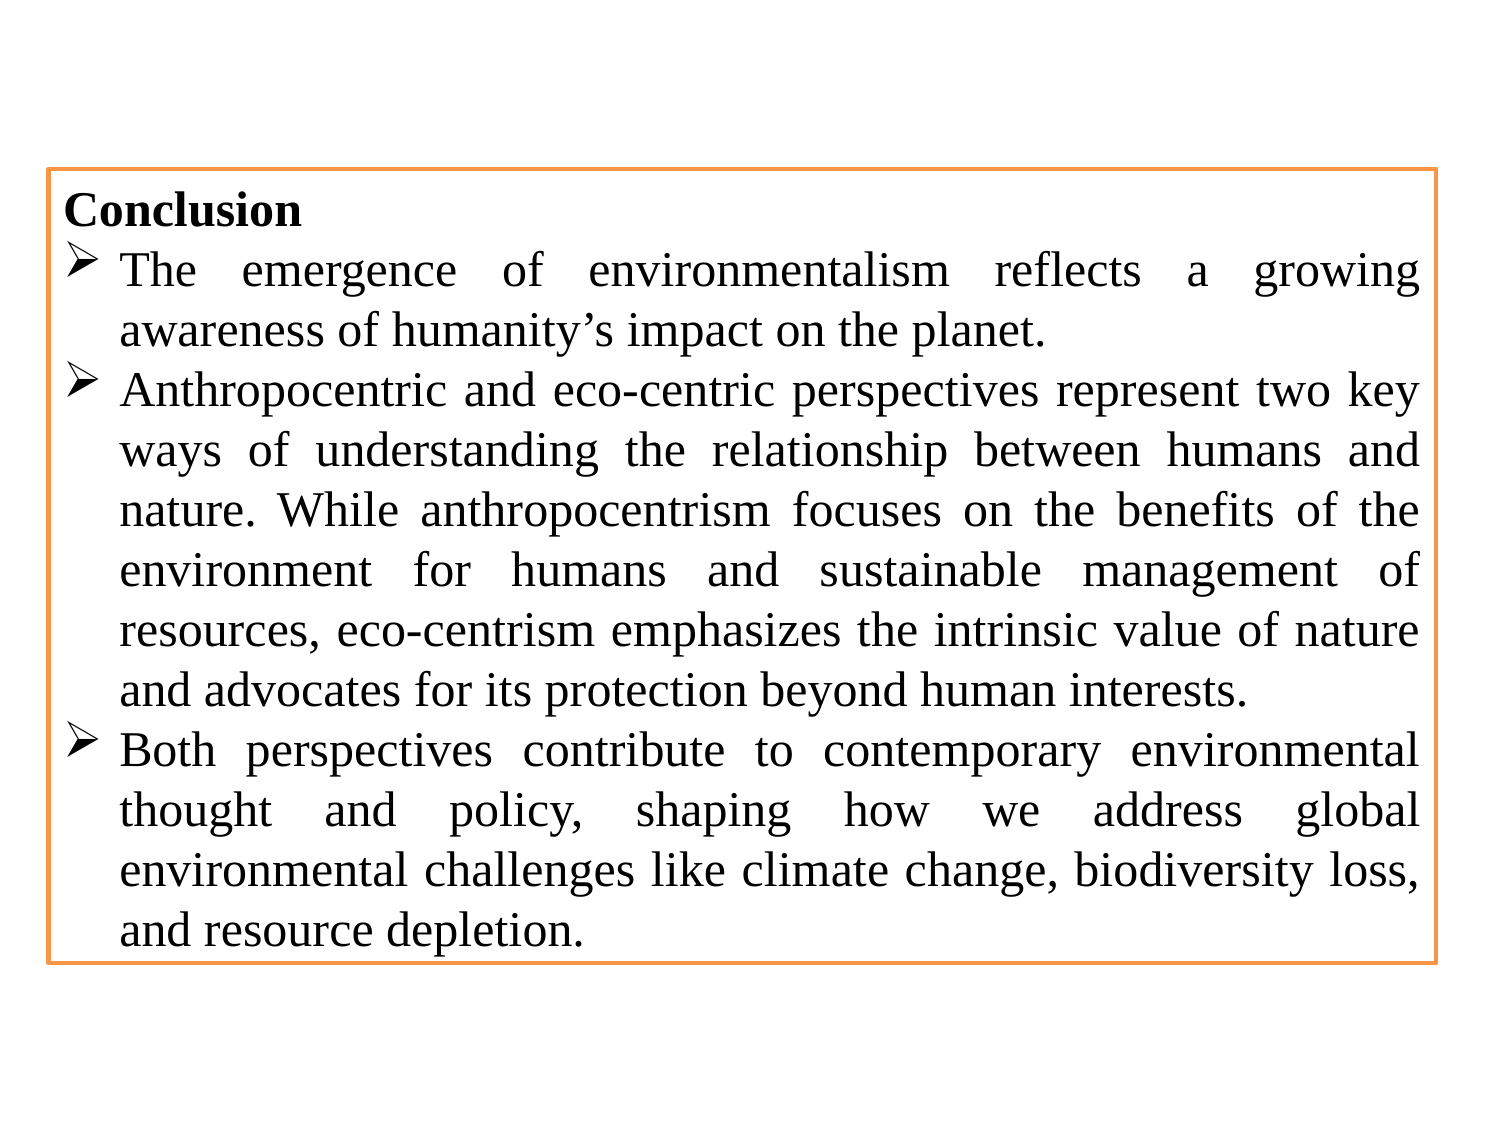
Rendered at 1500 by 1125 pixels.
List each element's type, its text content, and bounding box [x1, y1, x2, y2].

text_box Conclusion The emergence of environmentalism reflects a growing awareness of humanity’s impact on the planet. Anthropocentric and eco-centric perspectives represent two key ways of understanding the relationship between humans and nature. While anthropocentrism focuses on the benefits of the environment for humans and sustainable management of resources, eco-centrism emphasizes the intrinsic value of nature and advocates for its protection beyond human interests. Both perspectives contribute to contemporary environmental thought and policy, shaping how we address global environmental challenges like climate change, biodiversity loss, and resource depletion. [46, 167, 1438, 965]
